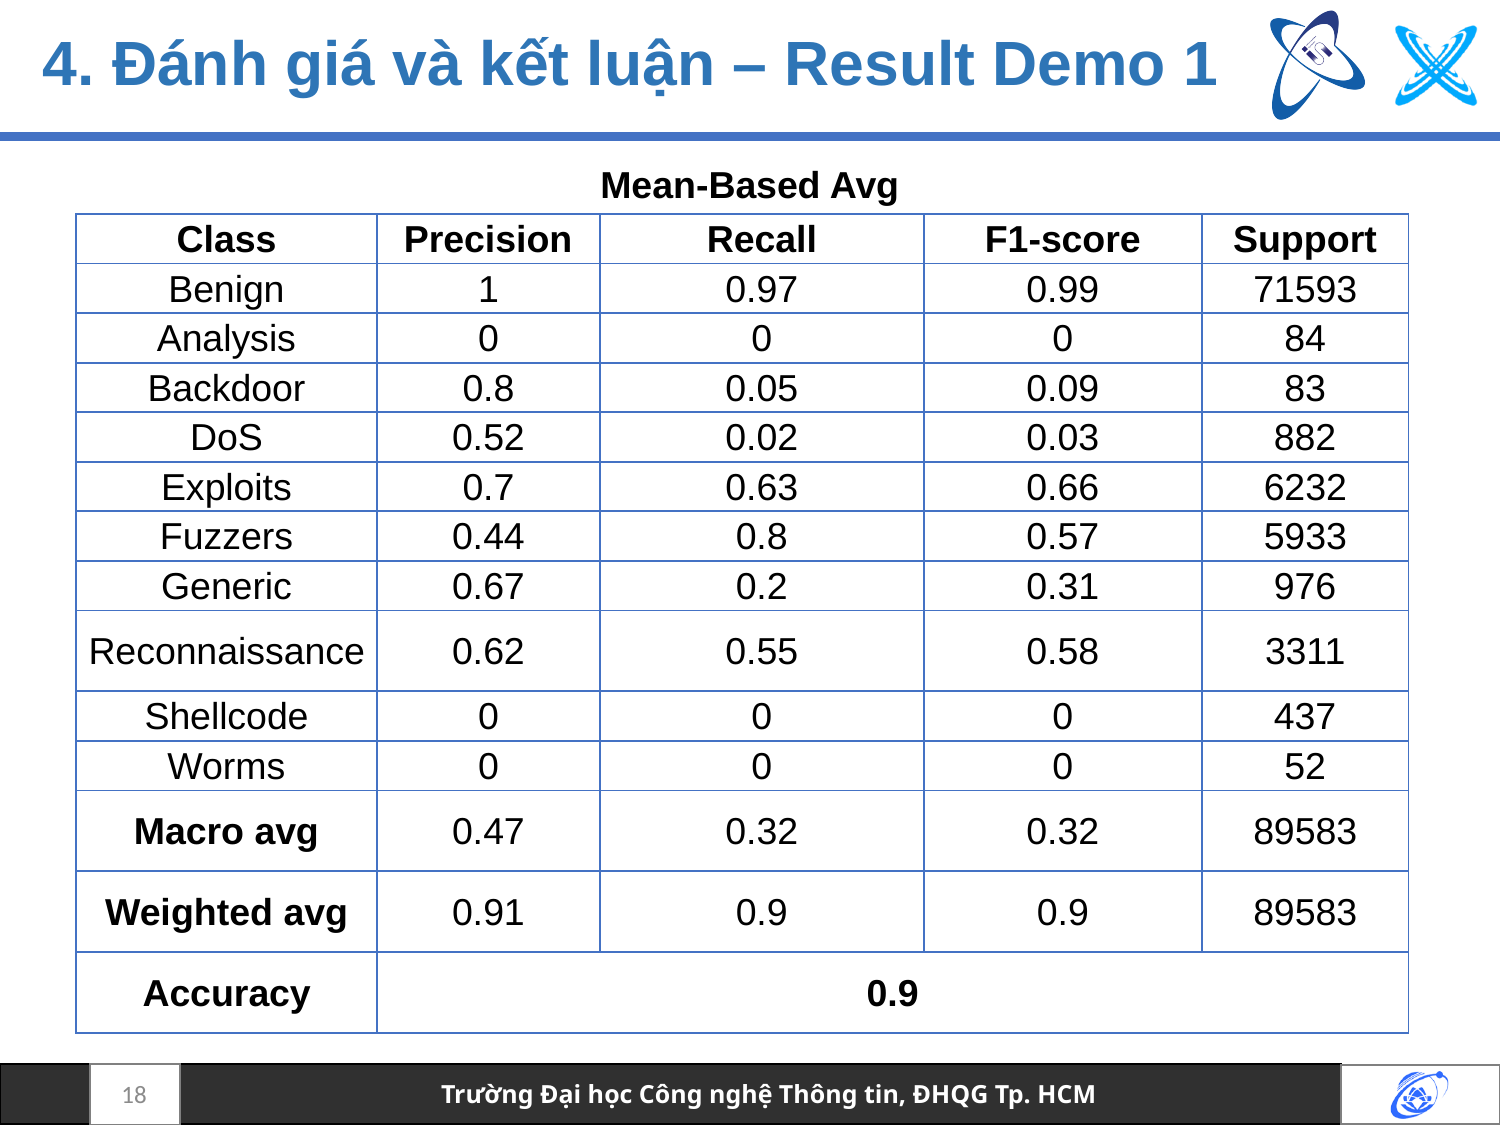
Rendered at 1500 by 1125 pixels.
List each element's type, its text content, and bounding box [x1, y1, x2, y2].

table_cell 882 [1203, 413, 1408, 461]
table_cell 83 [1203, 364, 1408, 411]
table_cell 71593 [1203, 264, 1408, 312]
picture [1259, 7, 1376, 23]
table_cell 0.97 [601, 264, 923, 312]
title 4. Đánh giá và kết luận – Result Demo 1 [27, 23, 1376, 108]
table_cell 0 [378, 742, 599, 790]
table_cell Macro avg [77, 791, 376, 870]
table_cell 5933 [1203, 512, 1408, 560]
table_header Class [77, 215, 376, 263]
table_cell Accuracy [77, 953, 376, 1032]
table_cell 0.55 [601, 611, 923, 690]
table_cell 0.02 [601, 413, 923, 461]
table_cell 0.57 [925, 512, 1201, 560]
table_cell 0.32 [601, 791, 923, 870]
table_cell 0.9 [925, 872, 1201, 951]
table_cell 1 [378, 264, 599, 312]
table_cell 0.8 [601, 512, 923, 560]
table_cell Exploits [77, 463, 376, 510]
table_cell 0 [601, 314, 923, 362]
table_cell 84 [1203, 314, 1408, 362]
table_cell 0 [925, 692, 1201, 740]
table_cell Benign [77, 264, 376, 312]
table_cell 437 [1203, 692, 1408, 740]
table_header Precision [378, 215, 599, 263]
table_cell 0.47 [378, 791, 599, 870]
table_cell 89583 [1203, 791, 1408, 870]
table_cell 0 [925, 742, 1201, 790]
table_cell Worms [77, 742, 376, 790]
table_cell 0.32 [925, 791, 1201, 870]
table_cell Generic [77, 562, 376, 610]
table_cell 0.66 [925, 463, 1201, 510]
table_cell 0.2 [601, 562, 923, 610]
table_cell 0 [378, 314, 599, 362]
table_cell 0 [601, 692, 923, 740]
table_cell 3311 [1203, 611, 1408, 690]
table_header Support [1203, 215, 1408, 263]
table_cell Backdoor [77, 364, 376, 411]
table_cell 0.09 [925, 364, 1201, 411]
table_cell 0.91 [378, 872, 599, 951]
table_cell 0.31 [925, 562, 1201, 610]
table_cell 0.05 [601, 364, 923, 411]
text_box Mean-Based Avg [410, 153, 1090, 214]
picture [1386, 1054, 1455, 1125]
table_cell 6232 [1203, 463, 1408, 510]
table_cell 89583 [1203, 872, 1408, 951]
table_cell 0.52 [378, 413, 599, 461]
table_cell 0.63 [601, 463, 923, 510]
table_cell 0.58 [925, 611, 1201, 690]
table_cell 0 [925, 314, 1201, 362]
table_cell Analysis [77, 314, 376, 362]
table_cell 0.9 [601, 872, 923, 951]
table_cell 0.7 [378, 463, 599, 510]
table_cell Weighted avg [77, 872, 376, 951]
table_cell 0 [378, 692, 599, 740]
picture [1377, 5, 1493, 125]
picture [1259, 108, 1376, 123]
table_header Recall [601, 215, 923, 263]
table_cell Reconnaissance [77, 611, 376, 690]
table_cell 0.99 [925, 264, 1201, 312]
table_cell 0.8 [378, 364, 599, 411]
table_header F1-score [925, 215, 1201, 263]
table_cell 0 [601, 742, 923, 790]
table_cell Fuzzers [77, 512, 376, 560]
table_cell 0.67 [378, 562, 599, 610]
table_cell DoS [77, 413, 376, 461]
slide_number 18 [95, 1063, 162, 1124]
table_cell 976 [1203, 562, 1408, 610]
table_cell Shellcode [77, 692, 376, 740]
table_cell 0.9 [378, 953, 1408, 1032]
table_cell 0.03 [925, 413, 1201, 461]
table_cell 52 [1203, 742, 1408, 790]
table_cell 0.44 [378, 512, 599, 560]
table_cell 0.62 [378, 611, 599, 690]
